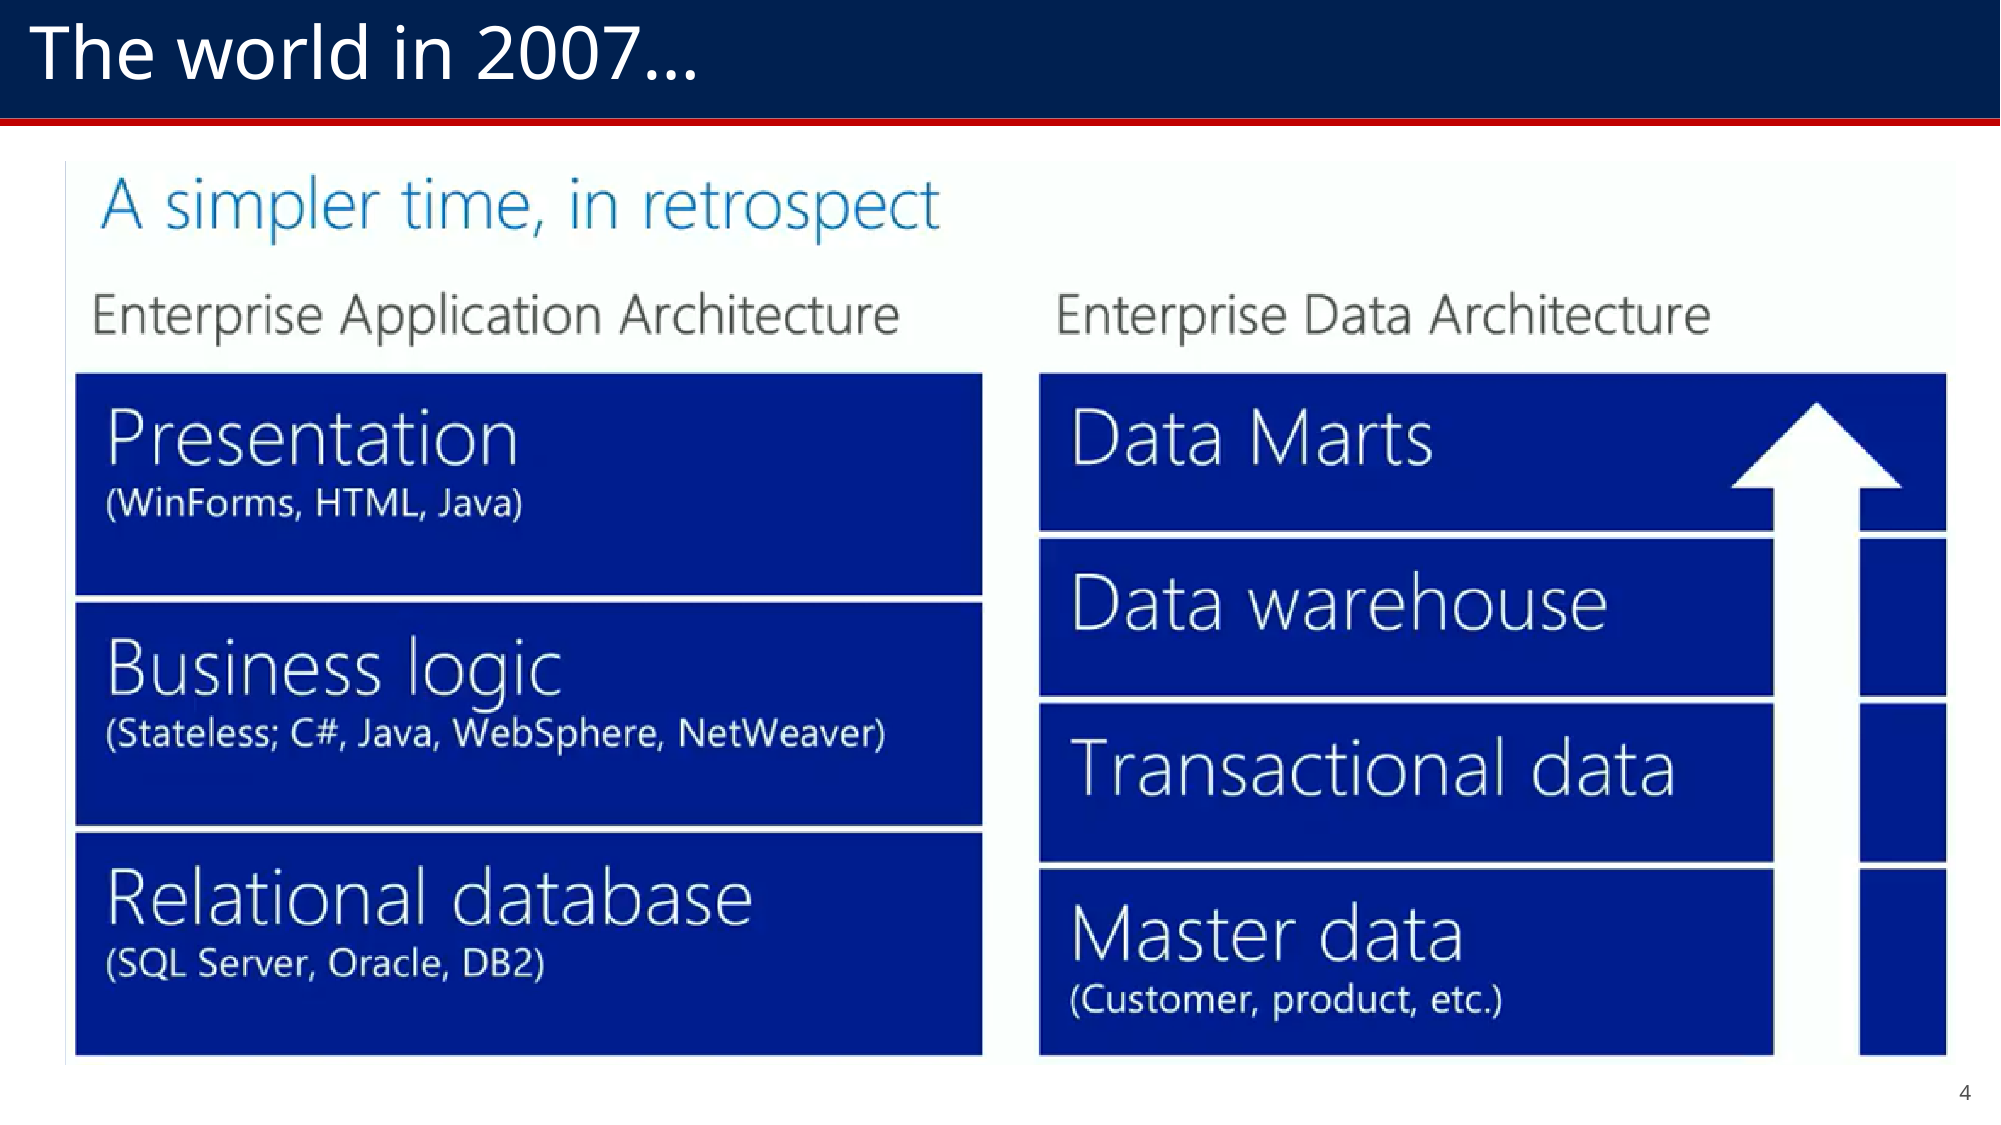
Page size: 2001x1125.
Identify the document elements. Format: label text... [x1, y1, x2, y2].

text_box 4 [1925, 1072, 1986, 1112]
text_box [0, 118, 2000, 127]
picture [65, 161, 1957, 1065]
text_box The world in 2007… [0, 0, 2000, 118]
